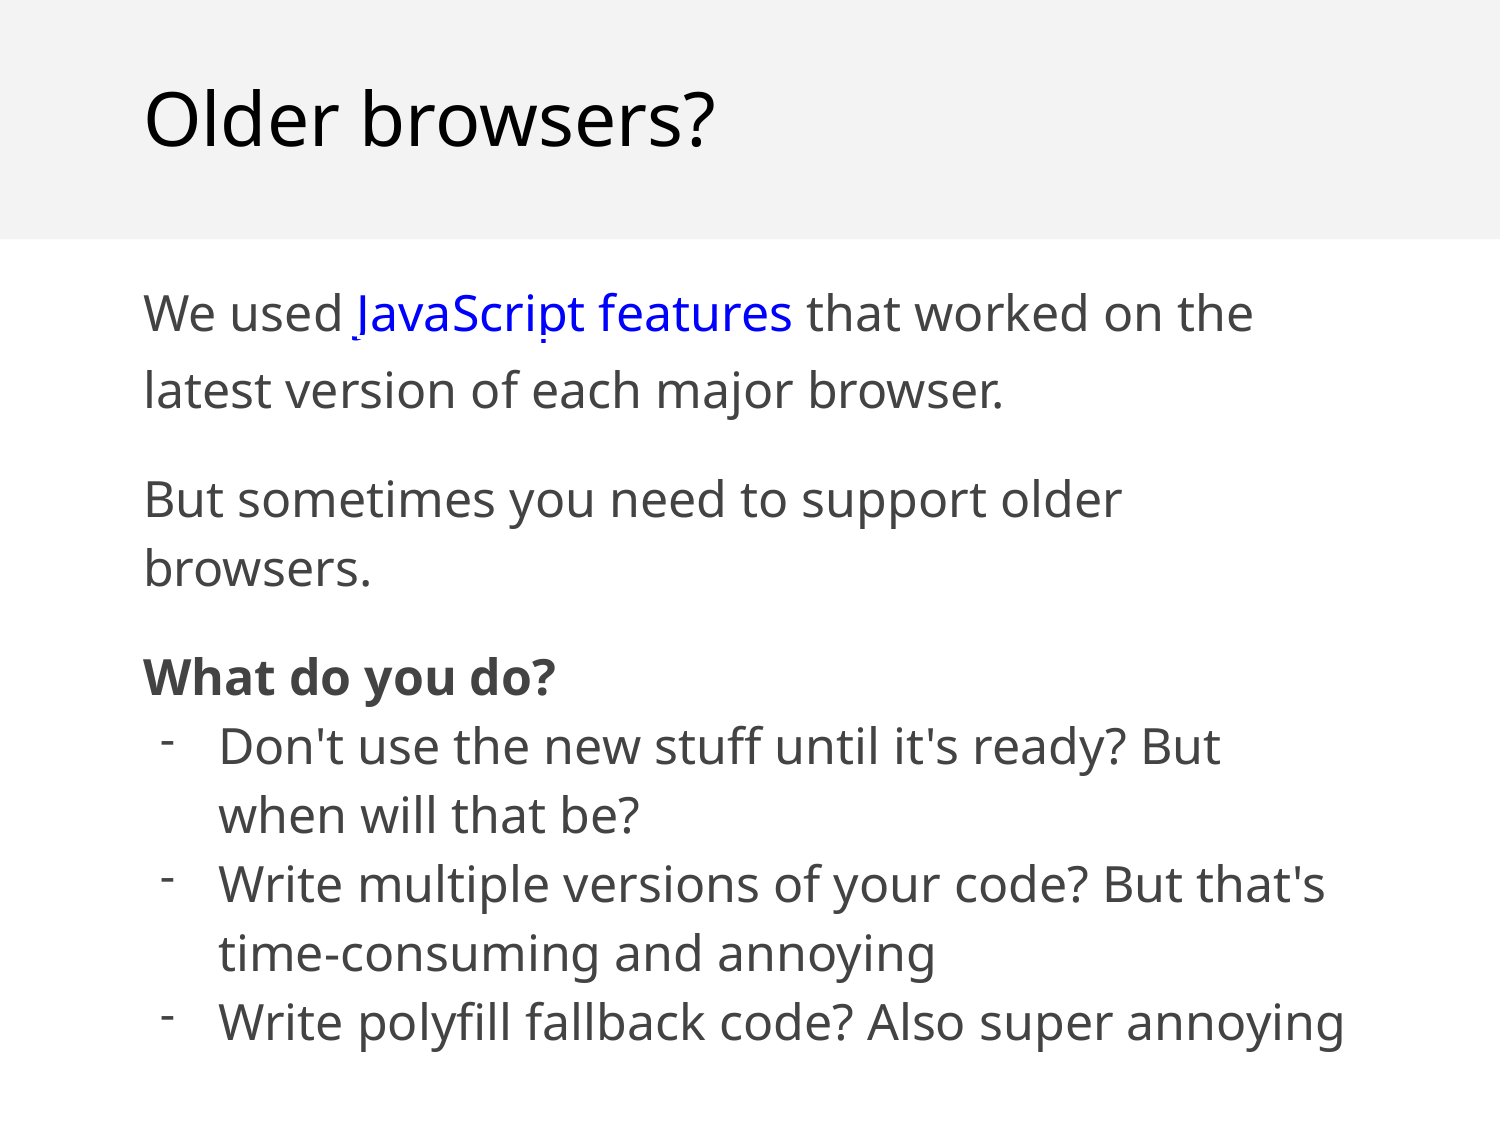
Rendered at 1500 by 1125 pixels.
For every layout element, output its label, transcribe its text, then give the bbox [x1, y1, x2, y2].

text_box We used JavaScript features that worked on the latest version of each major browser. But sometimes you need to support older browsers. What do you do? Don't use the new stuff until it's ready? But when will that be? Write multiple versions of your code? But that's time-consuming and annoying Write polyfill fallback code? Also super annoying [128, 255, 1372, 1054]
text_box Older browsers? [128, 56, 1372, 183]
